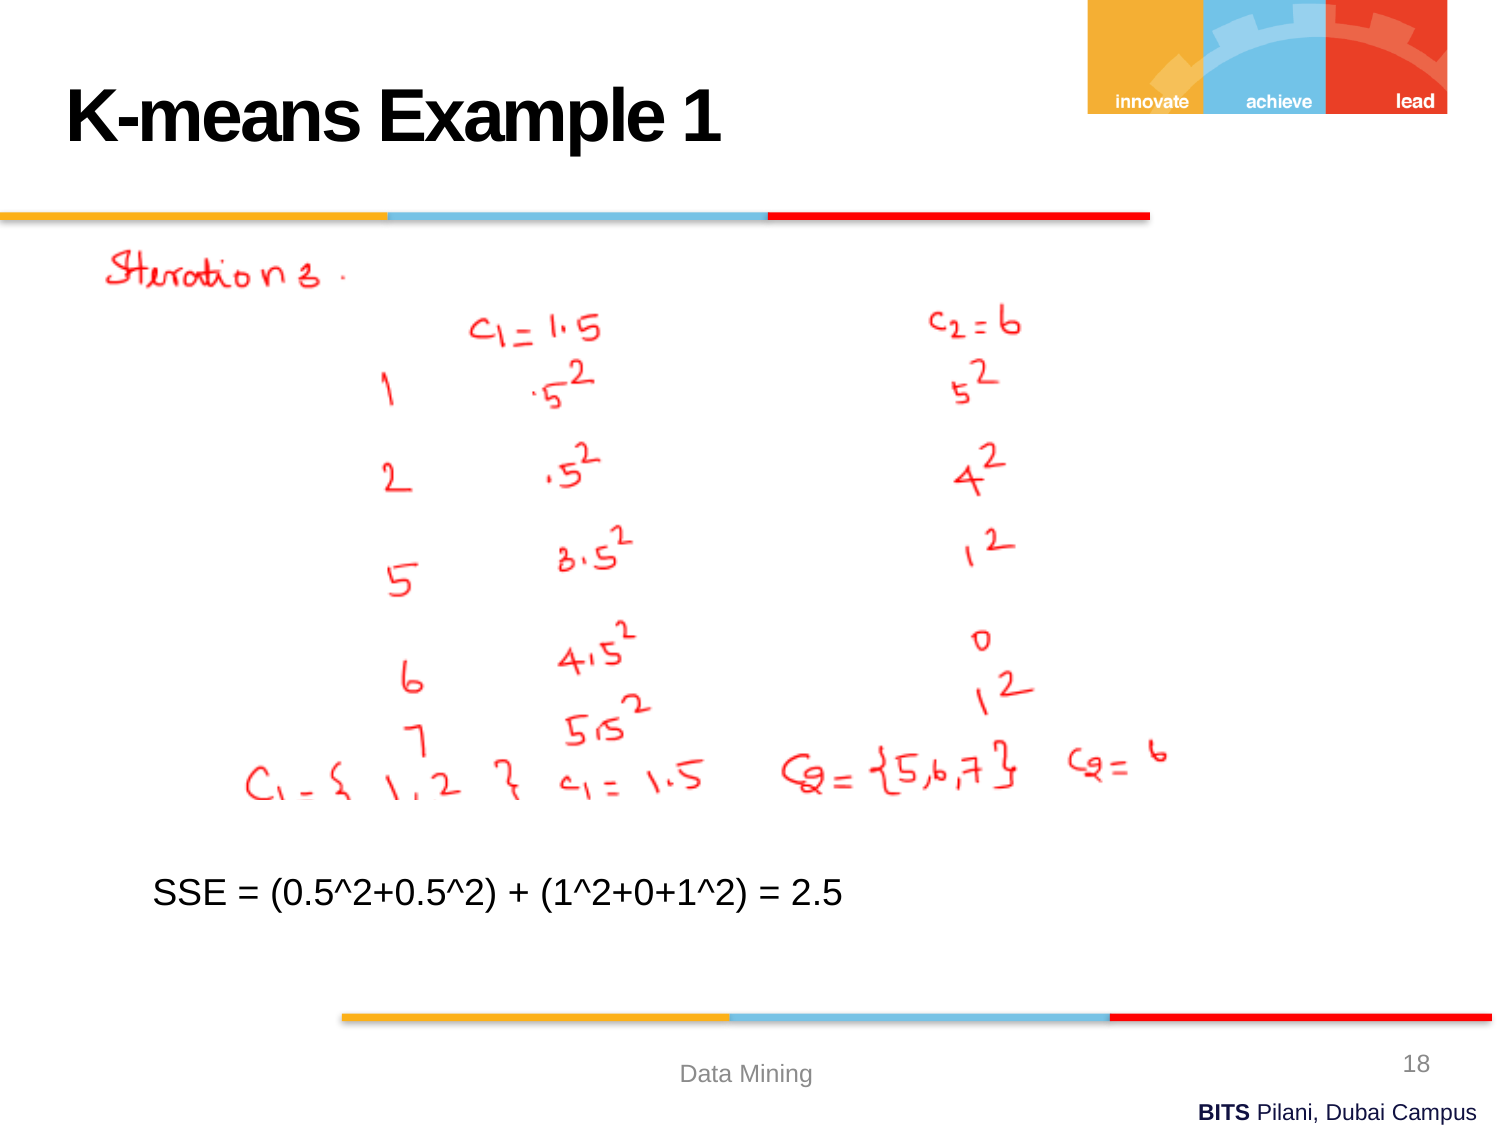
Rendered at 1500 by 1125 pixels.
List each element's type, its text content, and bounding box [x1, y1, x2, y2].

footer Data Mining [512, 1042, 988, 1103]
picture [74, 237, 1187, 801]
list K-means Example 1 [50, 24, 1088, 213]
slide_number 18 [1095, 1032, 1446, 1093]
picture [1087, 0, 1448, 114]
text_box SSE = (0.5^2+0.5^2) + (1^2+0+1^2) = 2.5 [137, 860, 1313, 921]
